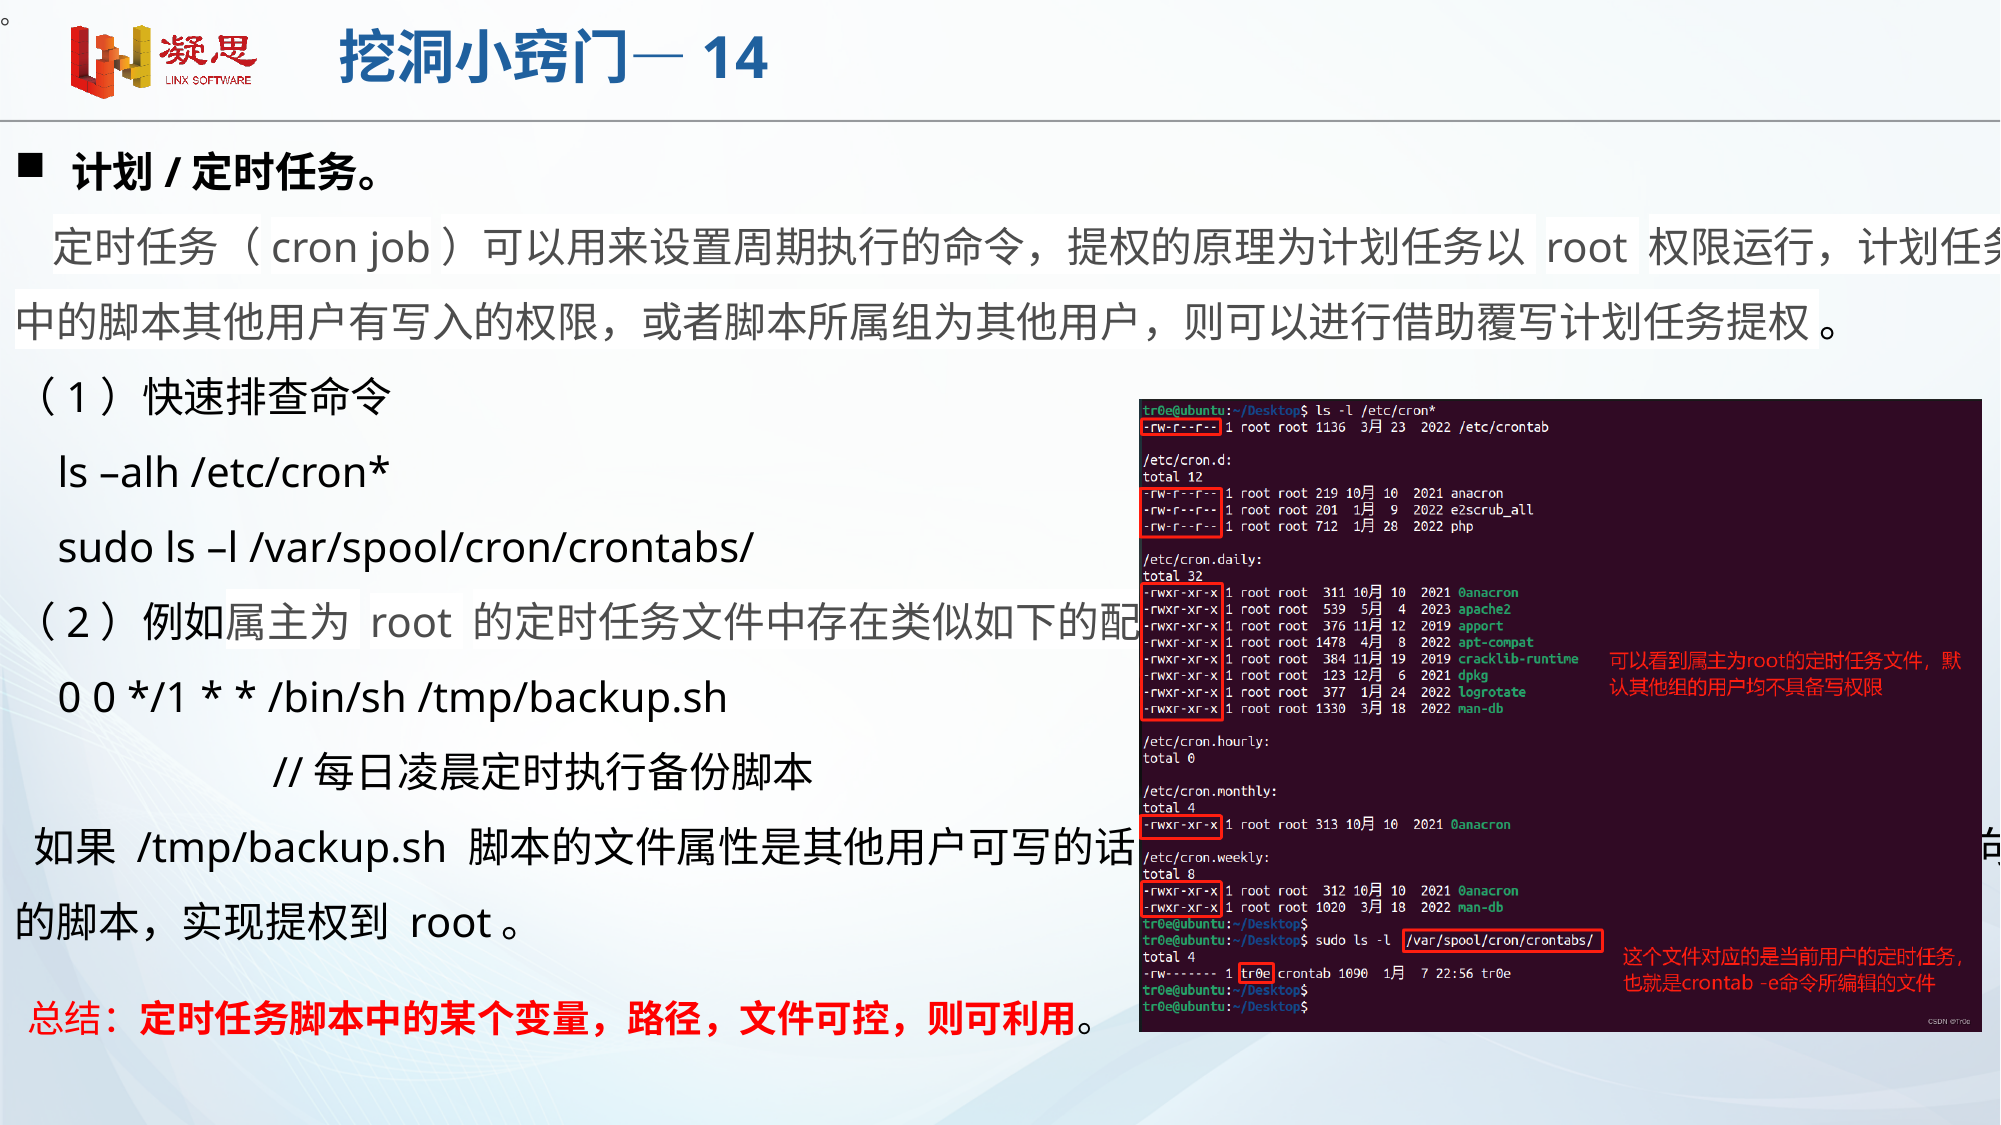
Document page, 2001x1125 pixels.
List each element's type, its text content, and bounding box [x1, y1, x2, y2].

picture [0, 0, 323, 113]
text_box 计划/定时任务。 定时任务（cron job）可以用来设置周期执行的命令，提权的原理为计划任务以 root 权限运行，计划任务中的脚本其他用户有写入的权限，或者脚本所属组为其他用户，则可以进行借助覆写计划任务提权 。 （1）快速排查命令 ls –alh /etc/cron* sudo ls –l /var/spool/cron/crontabs/ （2）例如属主为 root 的定时任务文件中存在类似如下的配置 0 0 */1 * * /bin/sh /tmp/backup.sh //每日凌晨定时执行备份脚本 如果 /tmp/backup.sh 脚本的文件属性是其他用户可写的话，那么攻击者就可以借助篡改该定时任务所指向的脚本，实现提权到 root。 [0, 113, 2000, 953]
text_box 总结：定时任务脚本中的某个变量，路径，文件可控，则可利用。 [12, 987, 1140, 1048]
picture [0, 0, 2001, 1125]
text_box 。 [0, 0, 26, 96]
title 挖洞小窍门—14 [323, 0, 1902, 113]
